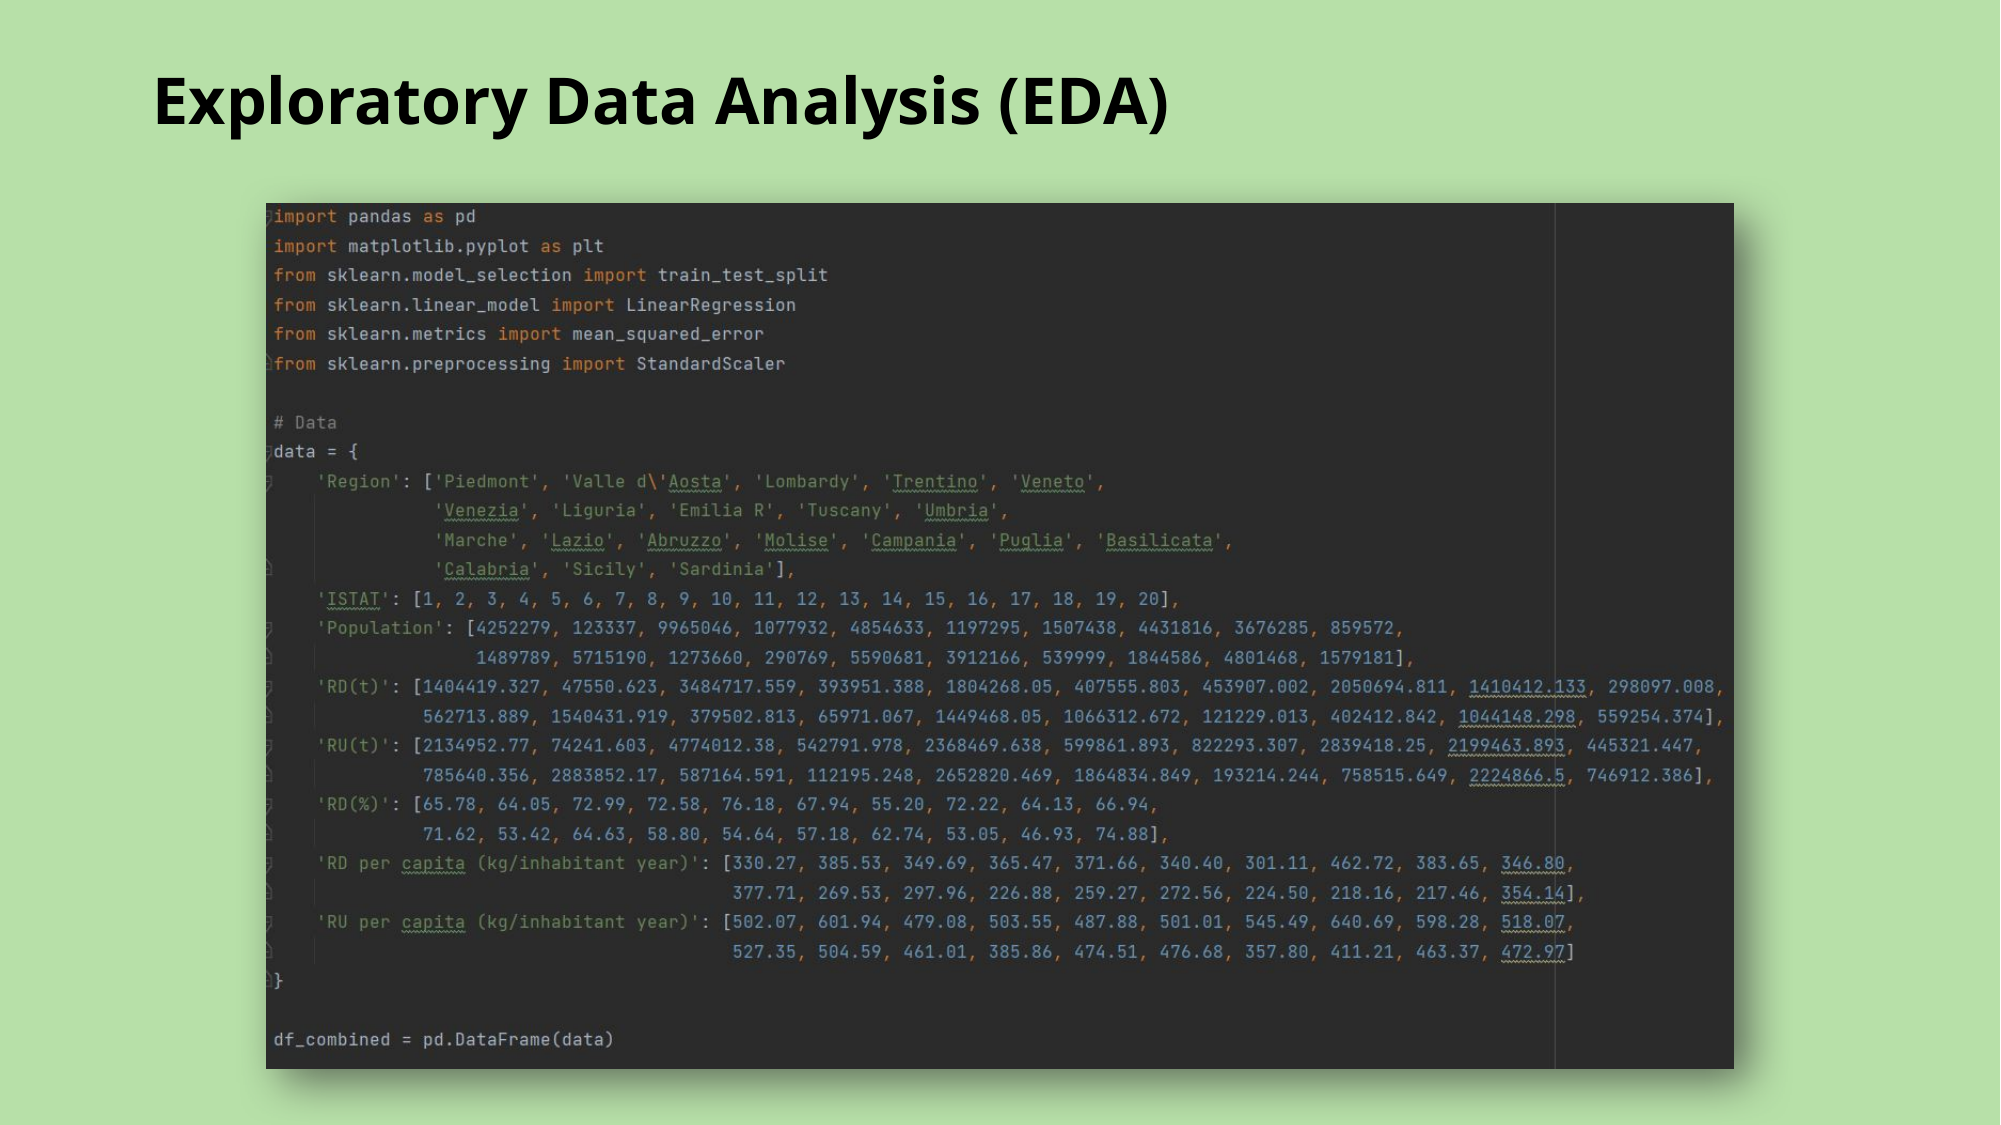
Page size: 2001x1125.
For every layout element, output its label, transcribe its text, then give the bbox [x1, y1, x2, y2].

title Exploratory Data Analysis (EDA) [137, 59, 1863, 278]
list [266, 203, 1734, 1069]
